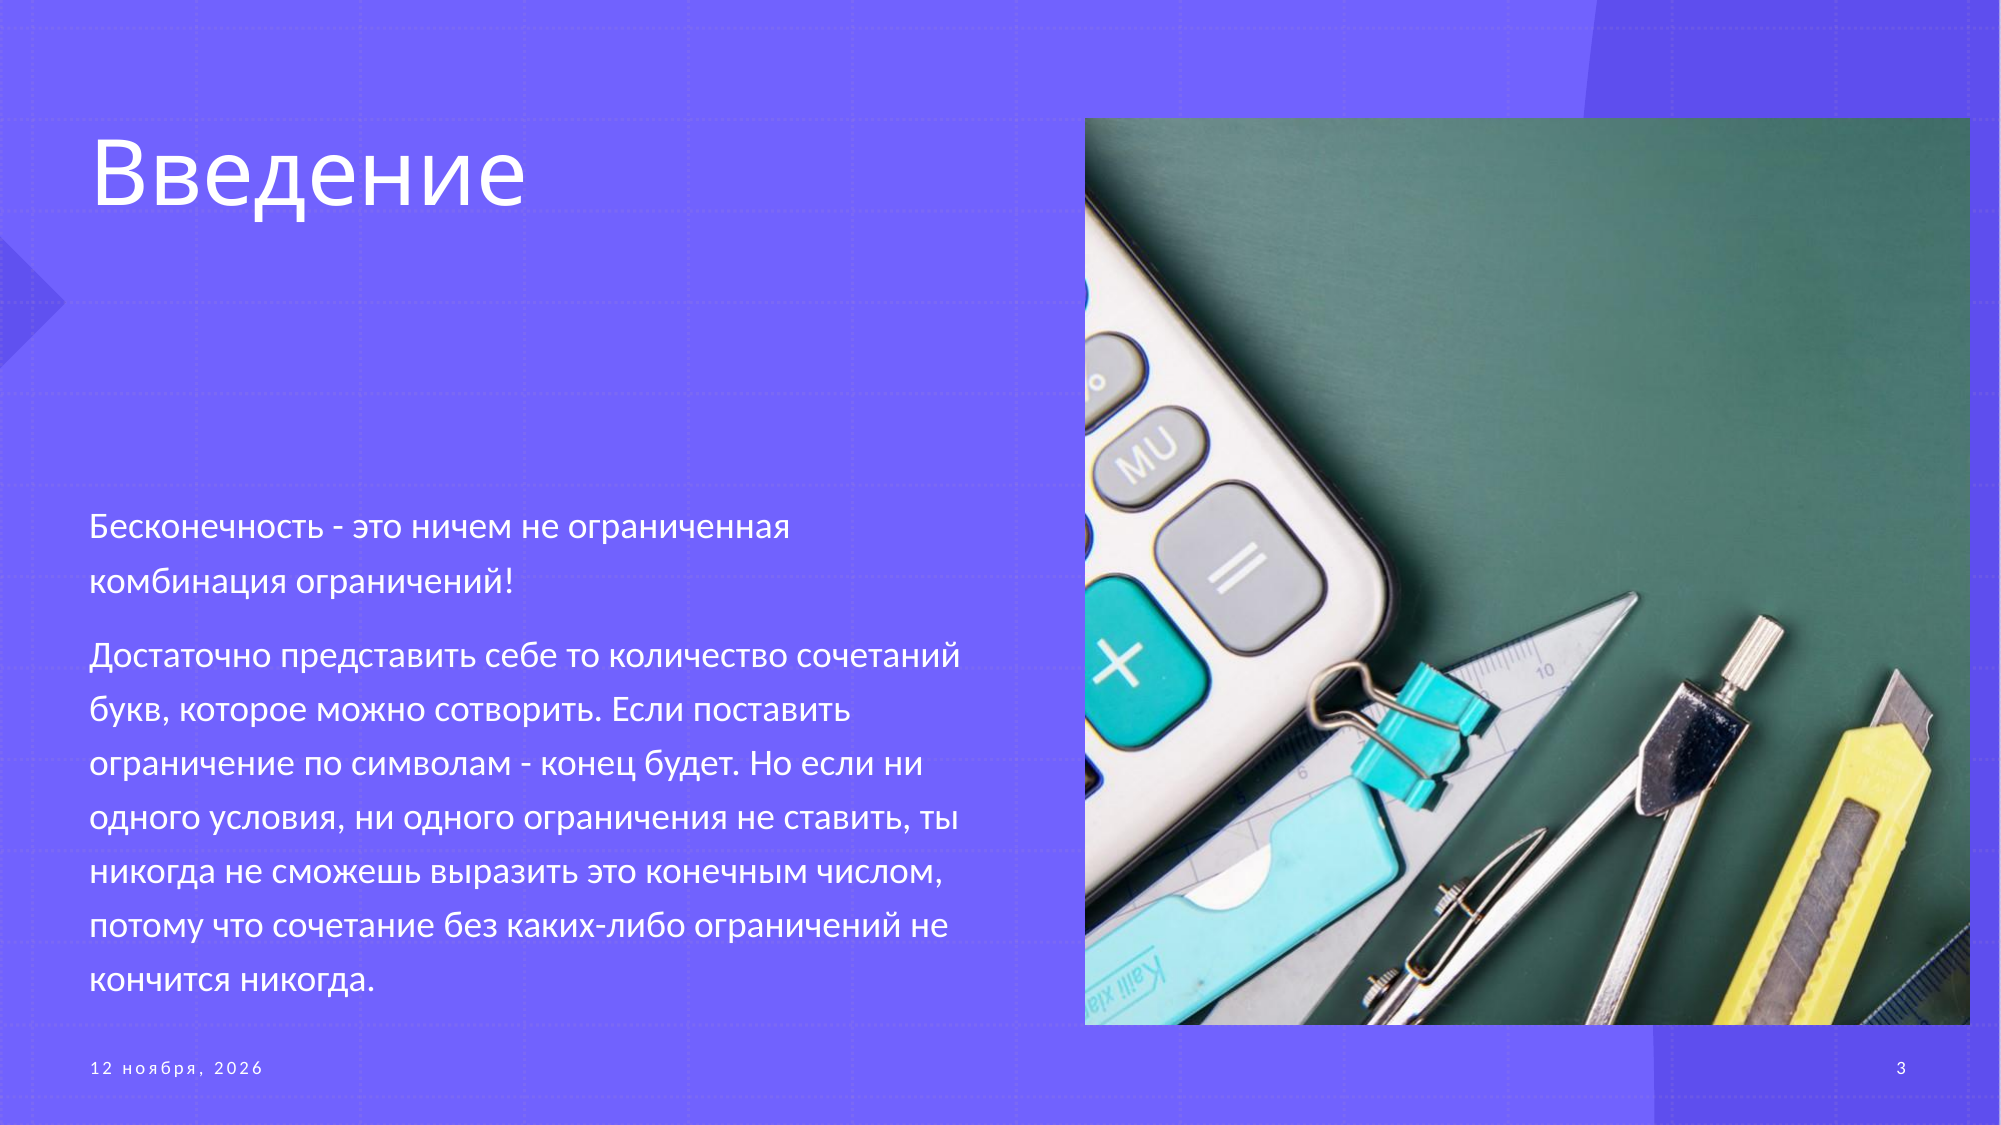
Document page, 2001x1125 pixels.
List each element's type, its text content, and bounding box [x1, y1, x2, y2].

title Введение [75, 118, 963, 445]
slide_number 3 [1835, 1037, 1967, 1098]
list Бесконечность - это ничем не ограниченная комбинация ограничений! Достаточно представить себе то количество сочетаний букв, которое можно сотворить. Если поставить ограничение по символам - конец будет. Но если ни одного условия, ни одного ограничения не ставить, ты никогда не сможешь выразить это конечным числом, потому что сочетание без каких-либо ограничений не кончится никогда. [74, 485, 984, 1037]
slide_number 1 марта 2022 г. [75, 1037, 495, 1098]
picture [1085, 118, 1970, 1025]
